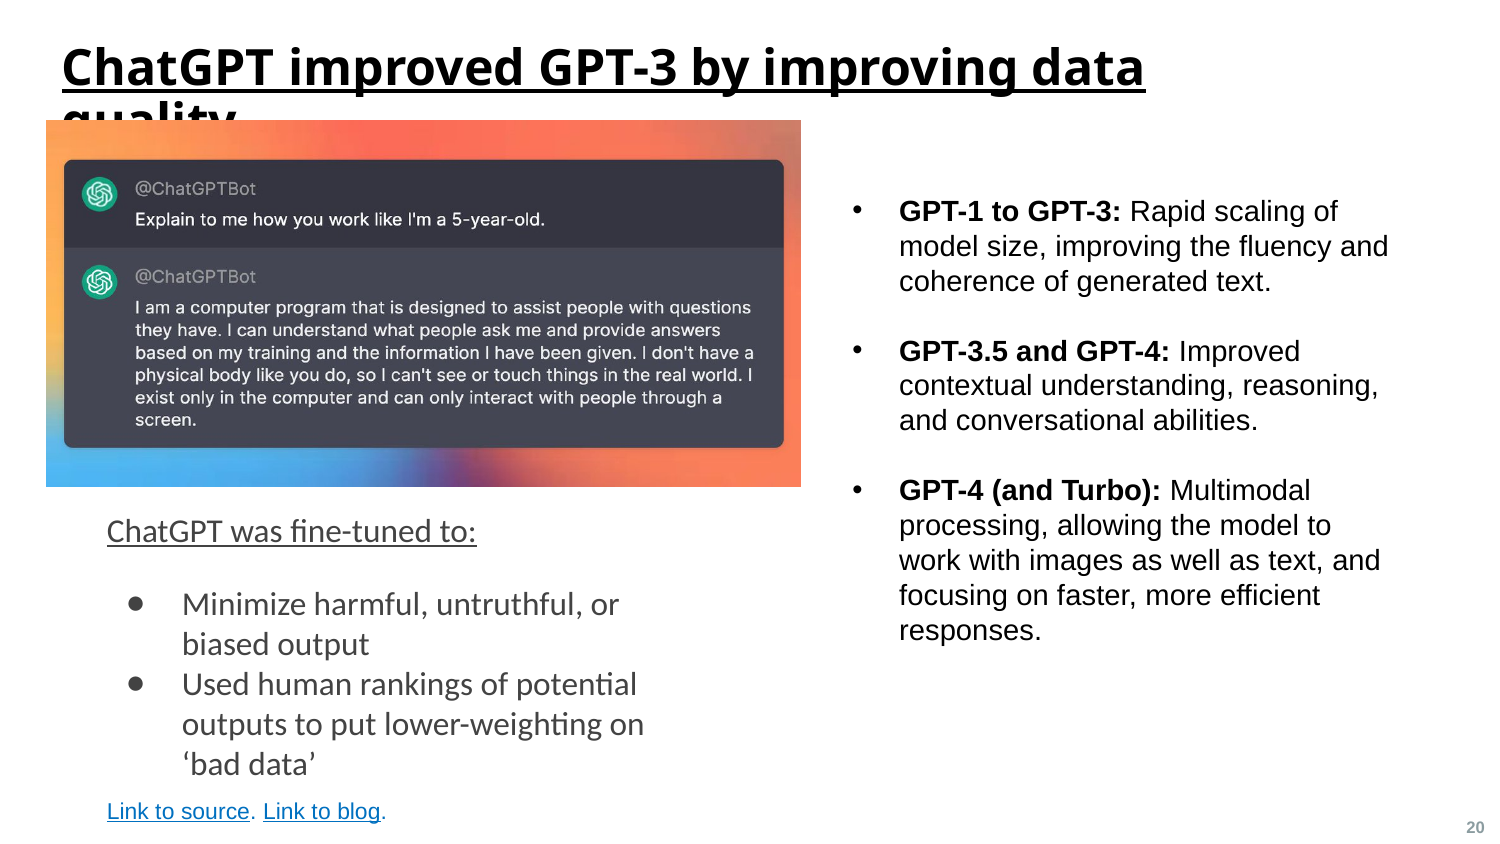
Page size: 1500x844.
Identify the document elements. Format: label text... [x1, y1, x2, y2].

text_box Link to source. Link to blog. [91, 777, 584, 840]
picture [46, 120, 801, 487]
text_box GPT-1 to GPT-3: Rapid scaling of model size, improving the fluency and coherence of generated text. GPT-3.5 and GPT-4: Improved contextual understanding, reasoning, and conversational abilities. GPT-4 (and Turbo): Multimodal processing, allowing the model to work with images as well as text, and focusing on faster, more efficient responses. [837, 184, 1408, 689]
list ChatGPT was fine-tuned to: Minimize harmful, untruthful, or biased output Used human rankings of potential outputs to put lower-weighting on ‘bad data’ [91, 494, 690, 795]
slide_number 20 [1386, 794, 1500, 844]
title ChatGPT improved GPT-3 by improving data quality [46, 27, 1311, 122]
